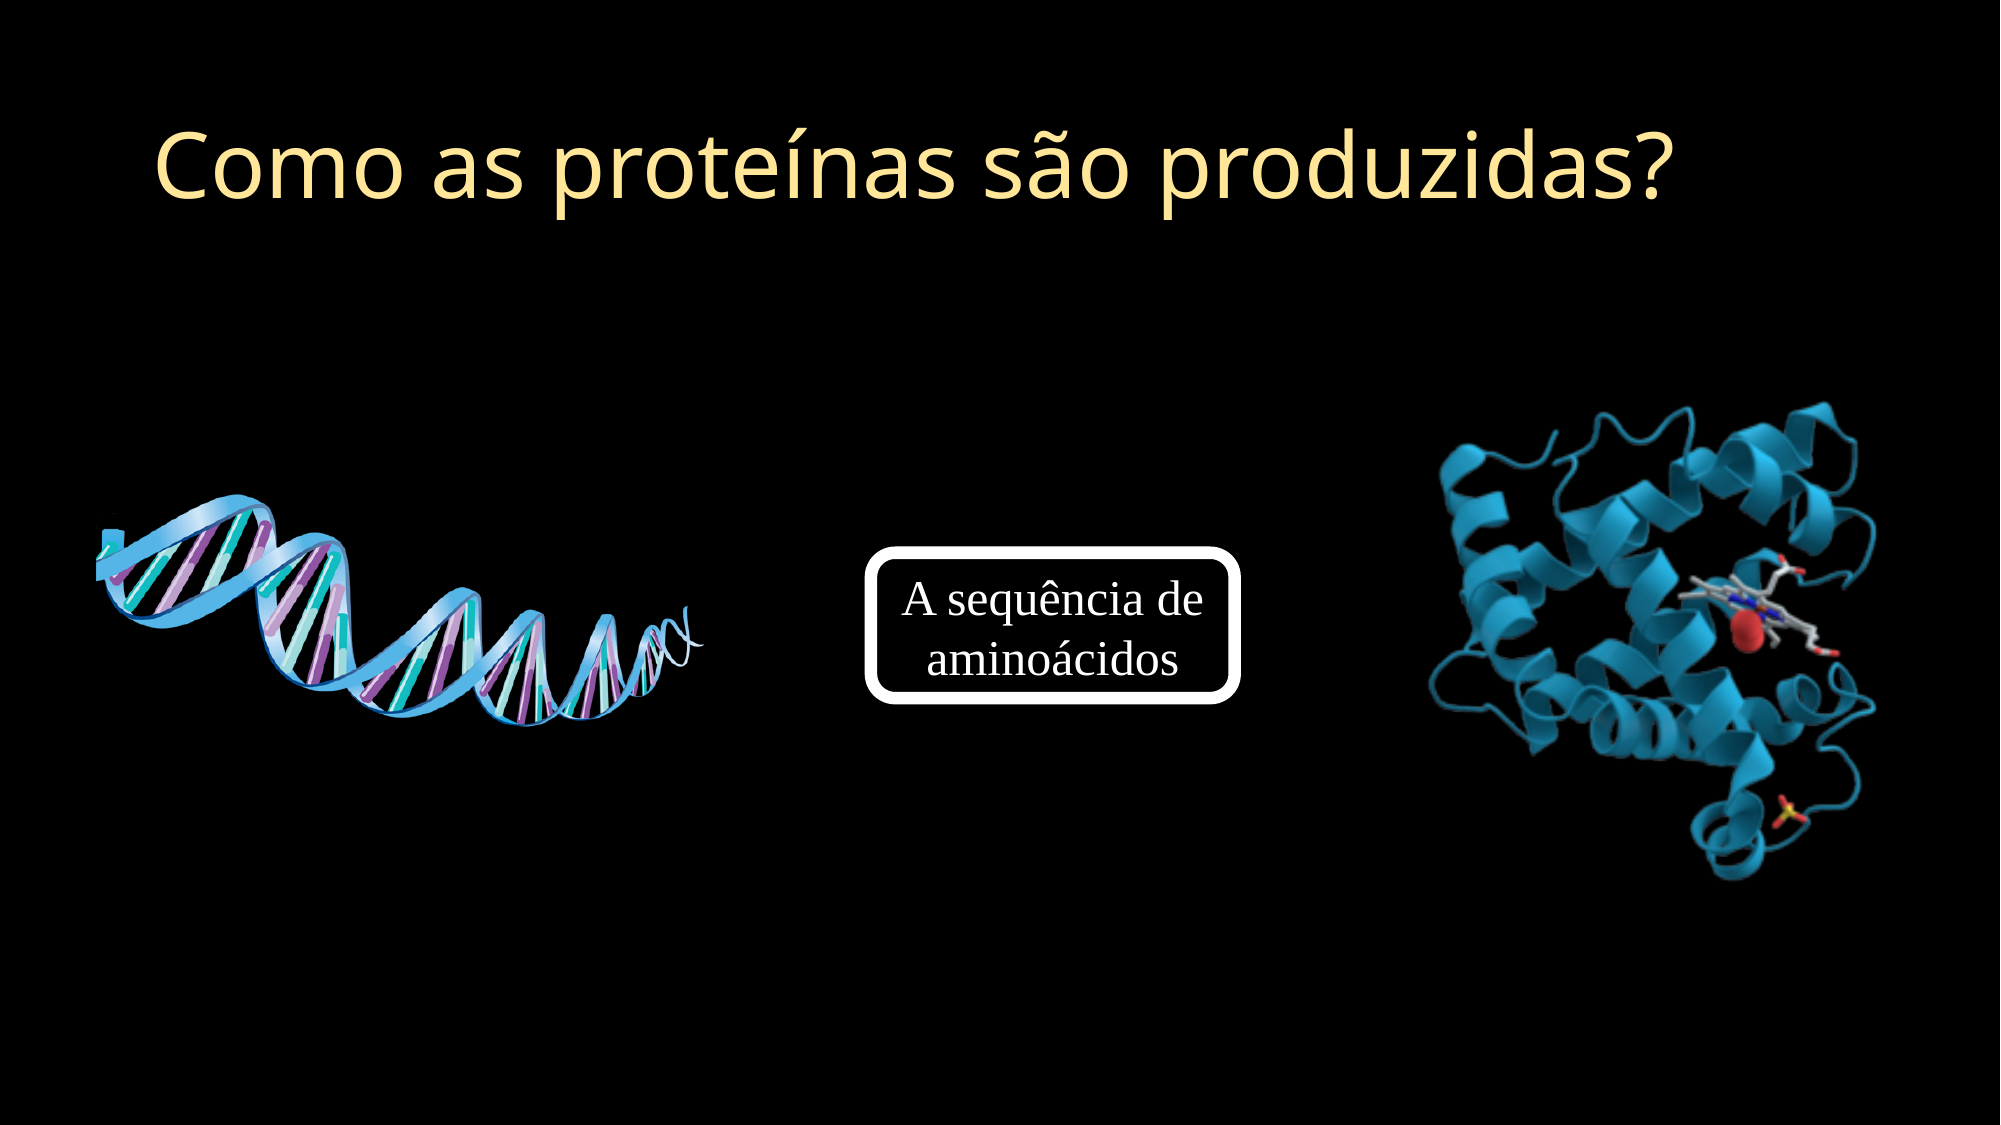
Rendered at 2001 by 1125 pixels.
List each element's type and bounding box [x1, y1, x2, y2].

text_box [869, 551, 1236, 700]
picture [96, 492, 704, 730]
title [137, 59, 1863, 278]
picture [1402, 378, 1916, 899]
